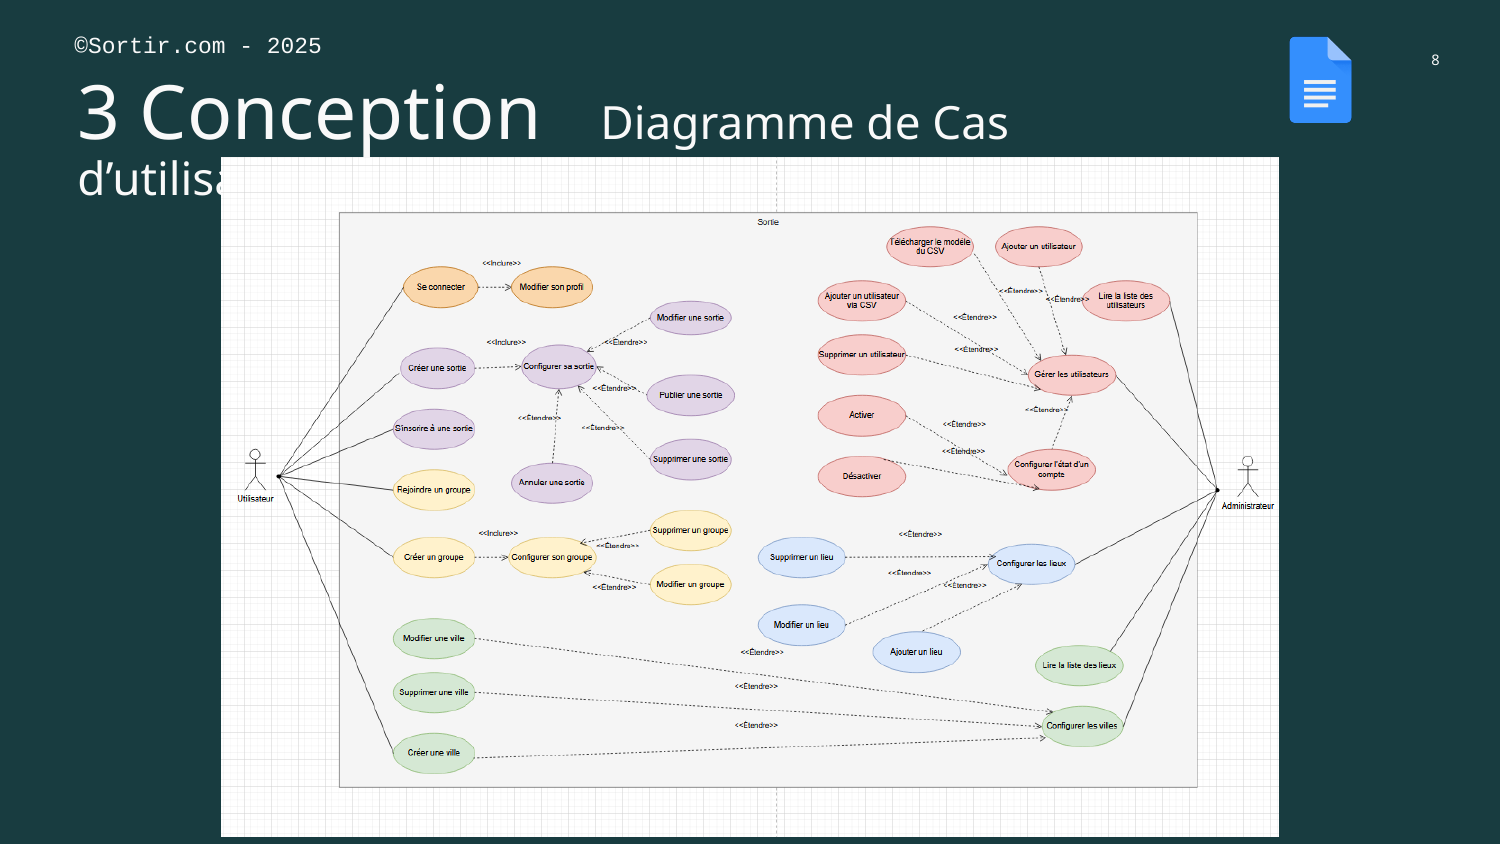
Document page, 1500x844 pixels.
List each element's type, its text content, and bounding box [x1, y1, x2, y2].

slide_number ‹#› [1387, 35, 1440, 75]
picture [1264, 35, 1386, 127]
title 3 Conception Diagramme de Cas d’utilisation [77, 74, 1183, 169]
text_box ©Sortir.com - 2025 [59, 16, 552, 72]
picture [221, 156, 1279, 837]
